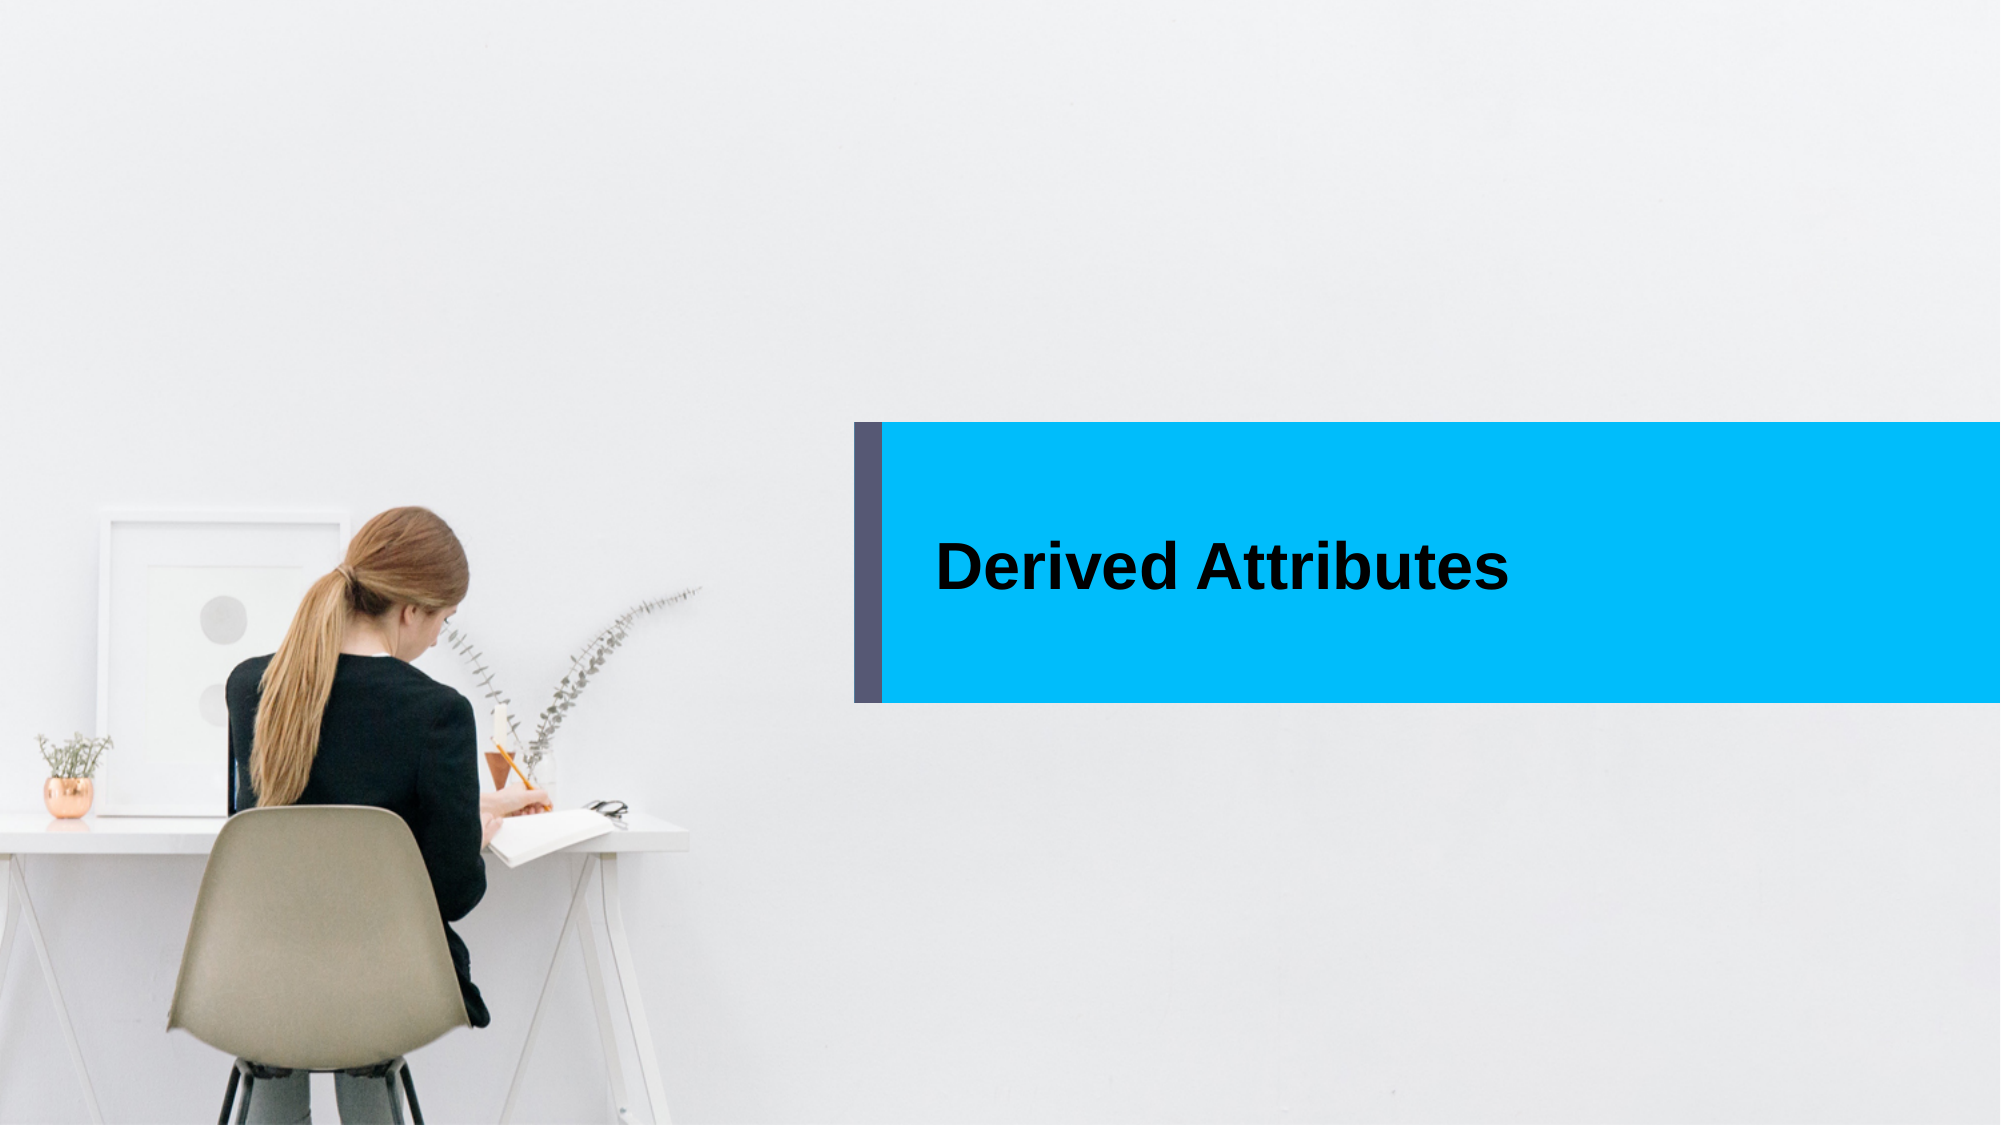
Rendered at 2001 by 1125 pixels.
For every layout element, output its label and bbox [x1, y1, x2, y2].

text_box [854, 422, 2000, 703]
picture [0, 0, 2001, 1125]
